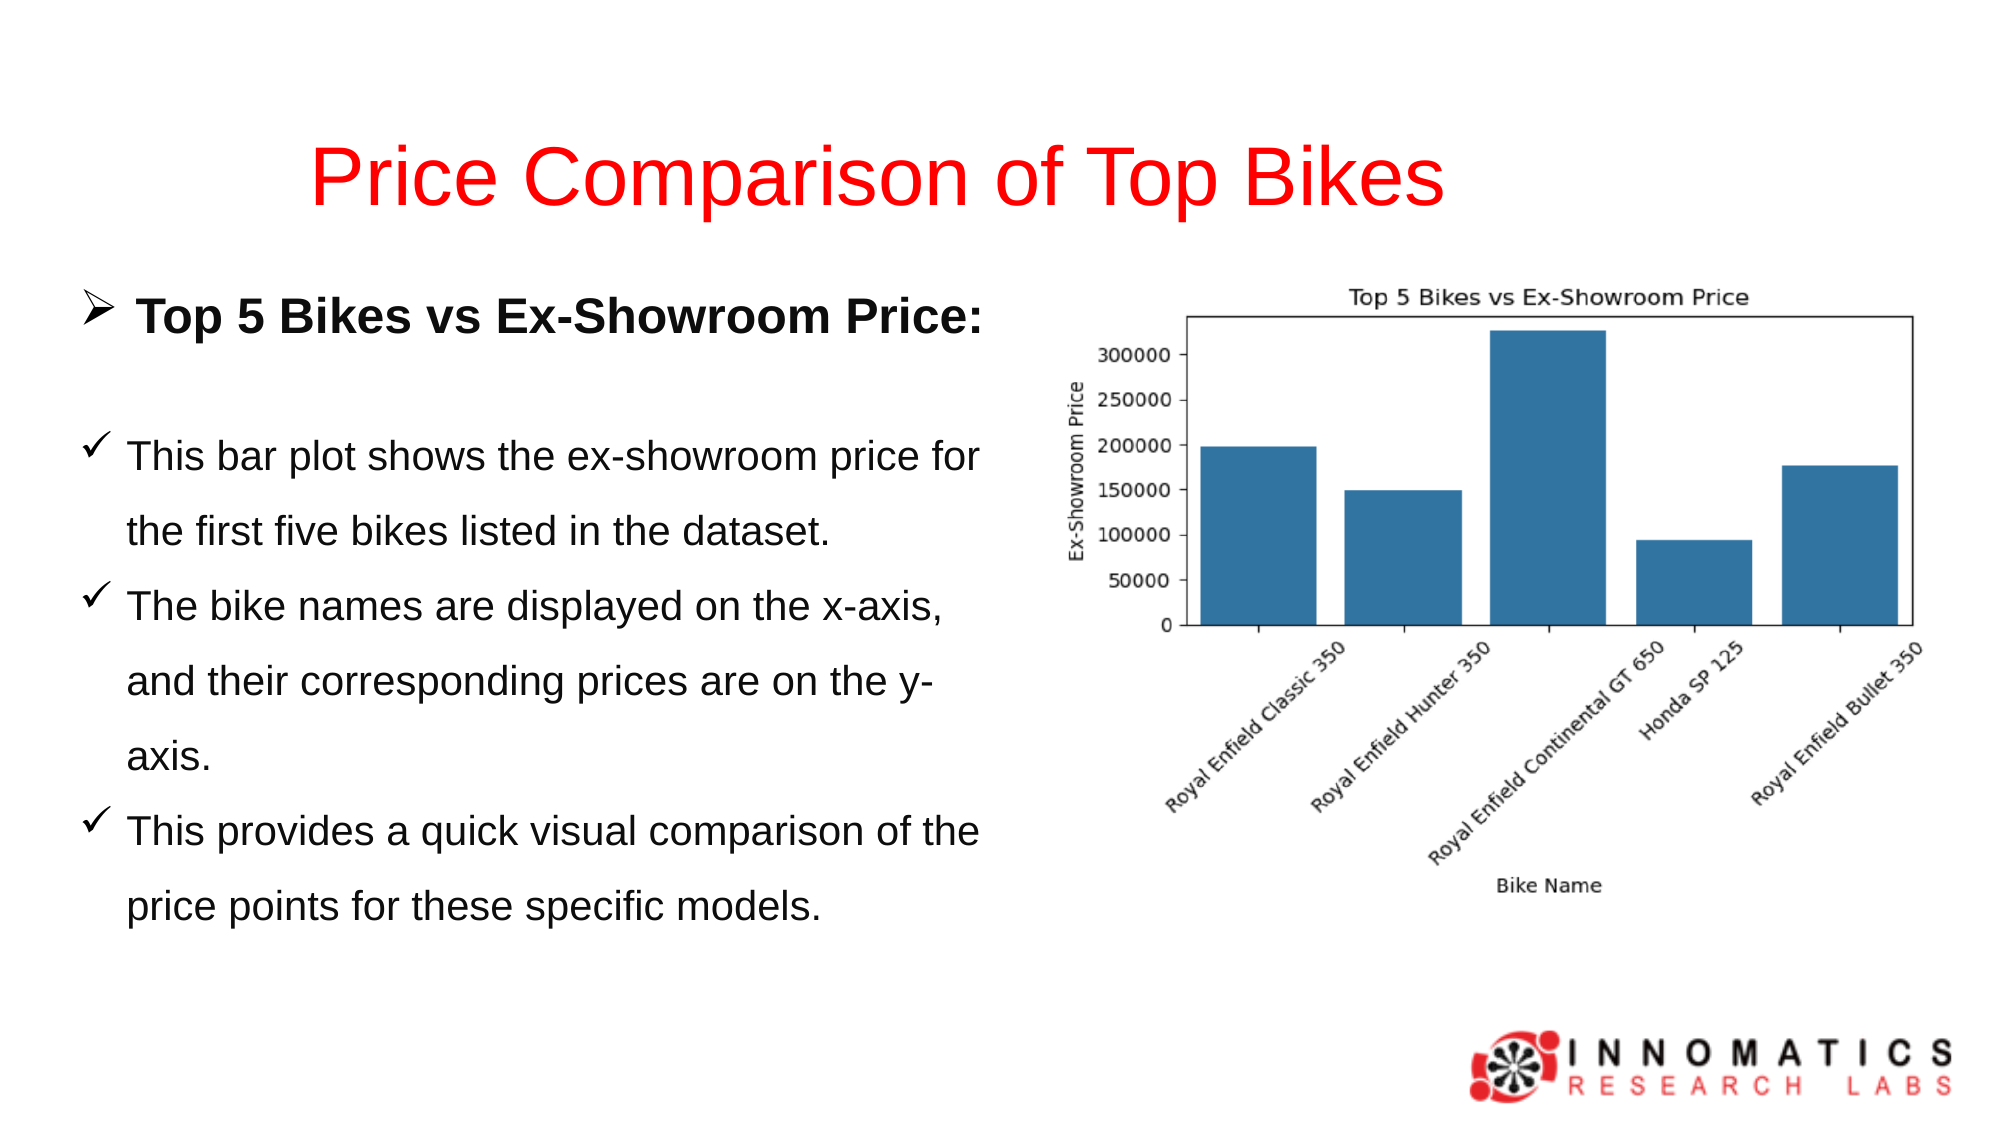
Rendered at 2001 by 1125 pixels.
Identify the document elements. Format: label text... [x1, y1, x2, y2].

text_box Price Comparison of Top Bikes [295, 114, 2000, 230]
picture [1445, 1014, 1975, 1125]
text_box Top 5 Bikes vs Ex-Showroom Price: This bar plot shows the ex-showroom price for the first five bikes listed in the dataset. The bike names are displayed on the x-axis, and their corresponding prices are on the y-axis. This provides a quick visual comparison of the price points for these specific models. [64, 275, 1016, 936]
picture [1053, 275, 1936, 903]
